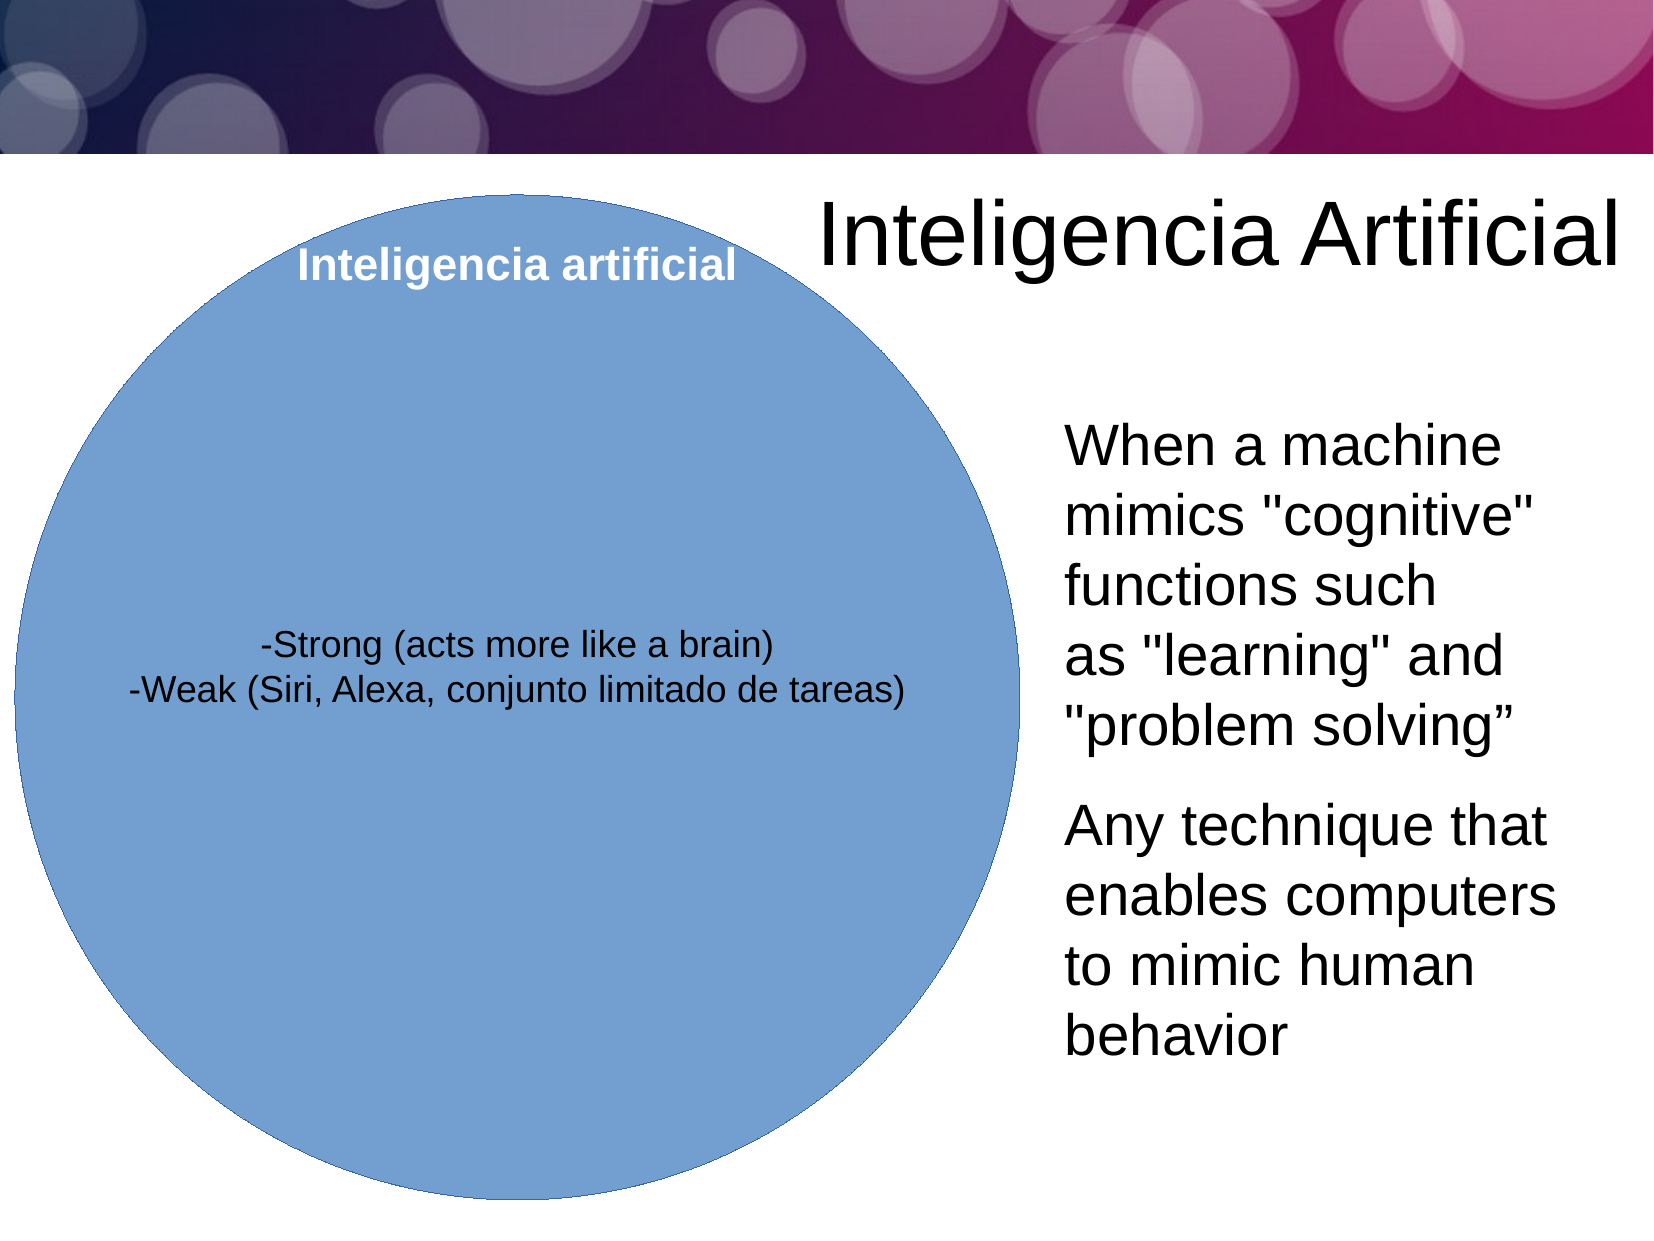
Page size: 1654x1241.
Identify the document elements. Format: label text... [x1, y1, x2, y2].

text_box Inteligencia artificial -Strong (acts more like a brain) -Weak (Siri, Alexa, conjunto limitado de tareas) [14, 194, 1020, 1200]
text_box Any technique that enables computers to mimic human behavior [1049, 779, 1635, 1241]
picture [0, 0, 1654, 154]
text_box Inteligencia Artificial [195, 143, 1654, 315]
text_box When a machine mimics "cognitive" functions such as "learning" and "problem solving”​ [1049, 400, 1654, 840]
